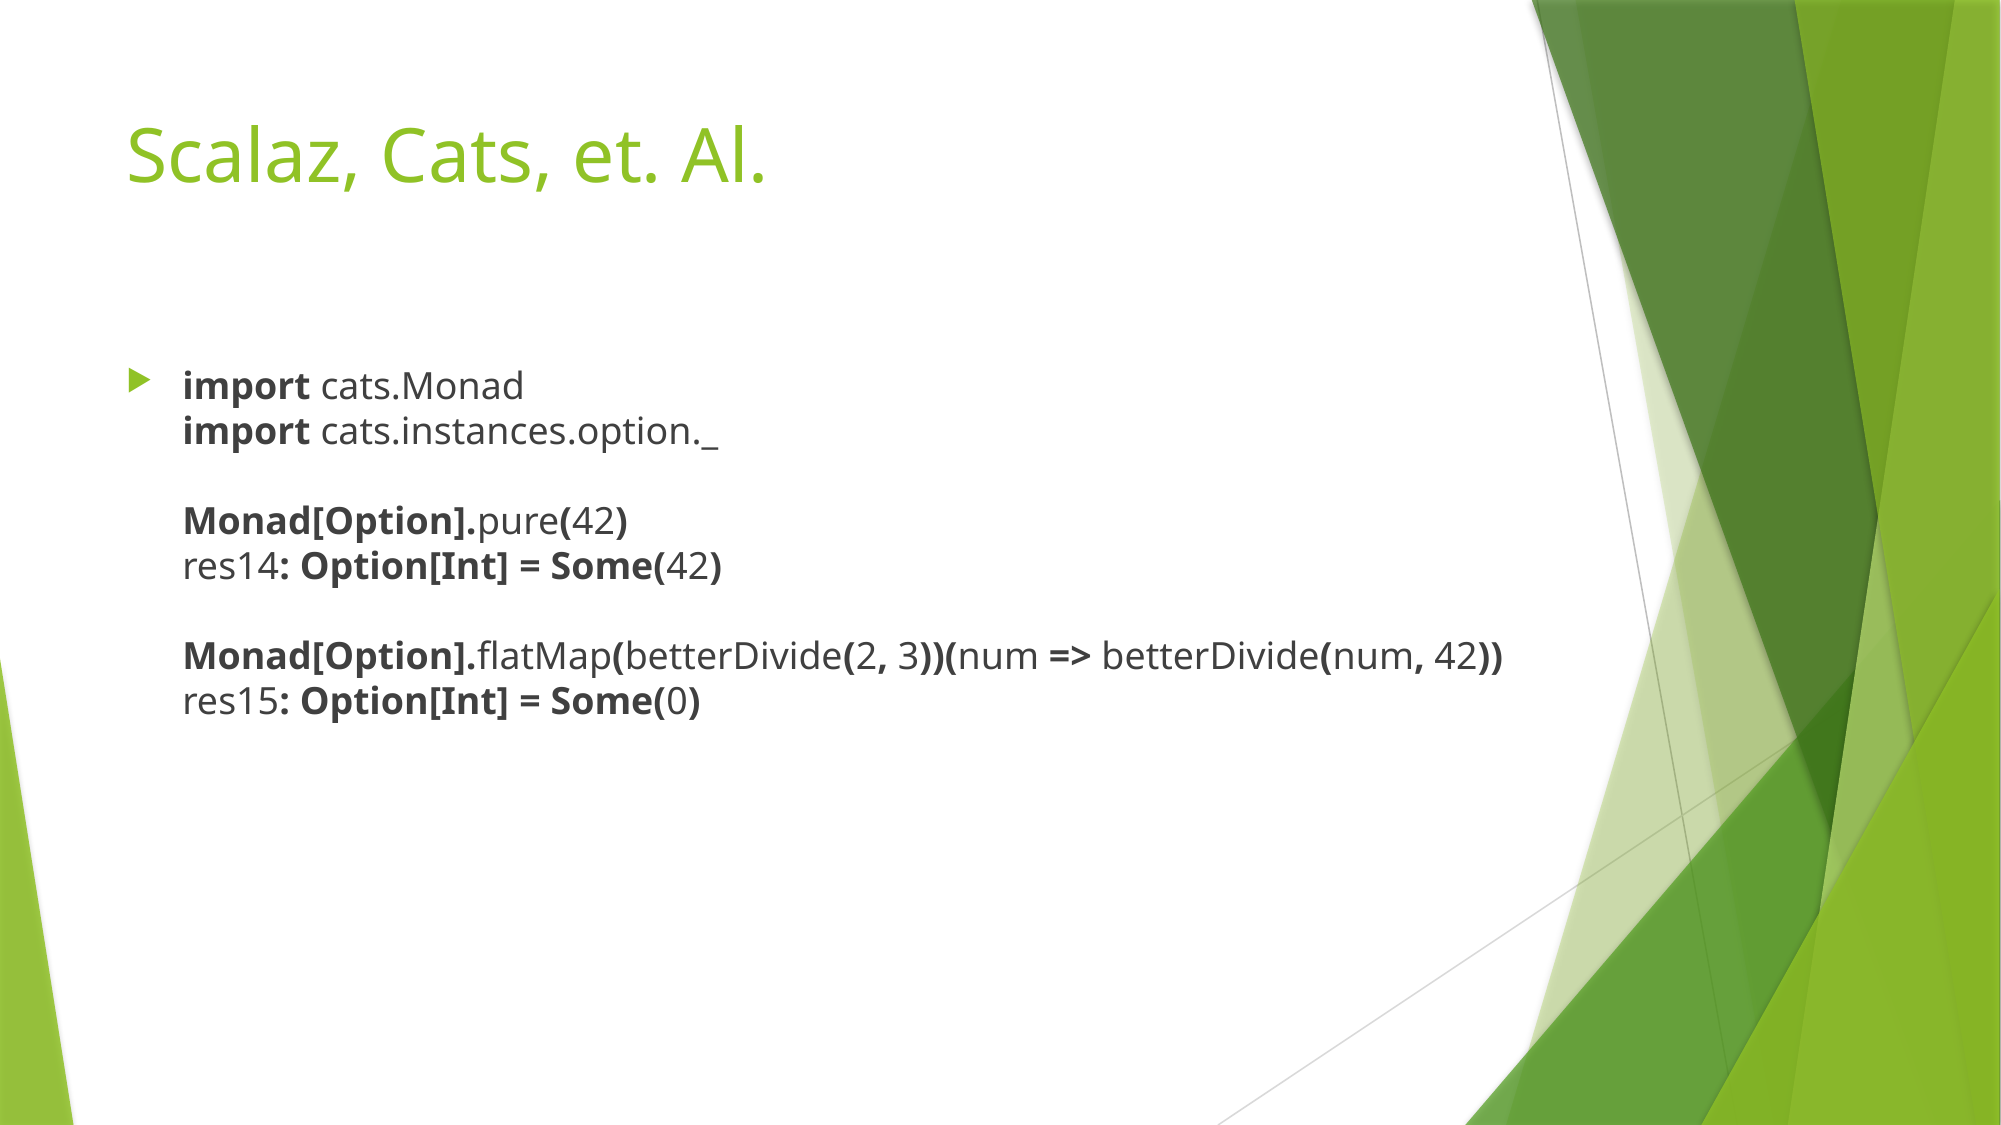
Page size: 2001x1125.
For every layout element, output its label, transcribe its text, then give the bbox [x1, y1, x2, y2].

list import cats.Monad import cats.instances.option._ Monad[Option].pure(42) res14: Option[Int] = Some(42) Monad[Option].flatMap(betterDivide(2, 3))(num => betterDivide(num, 42)) res15: Option[Int] = Some(0) [111, 354, 1522, 992]
title Scalaz, Cats, et. Al. [111, 99, 1522, 317]
